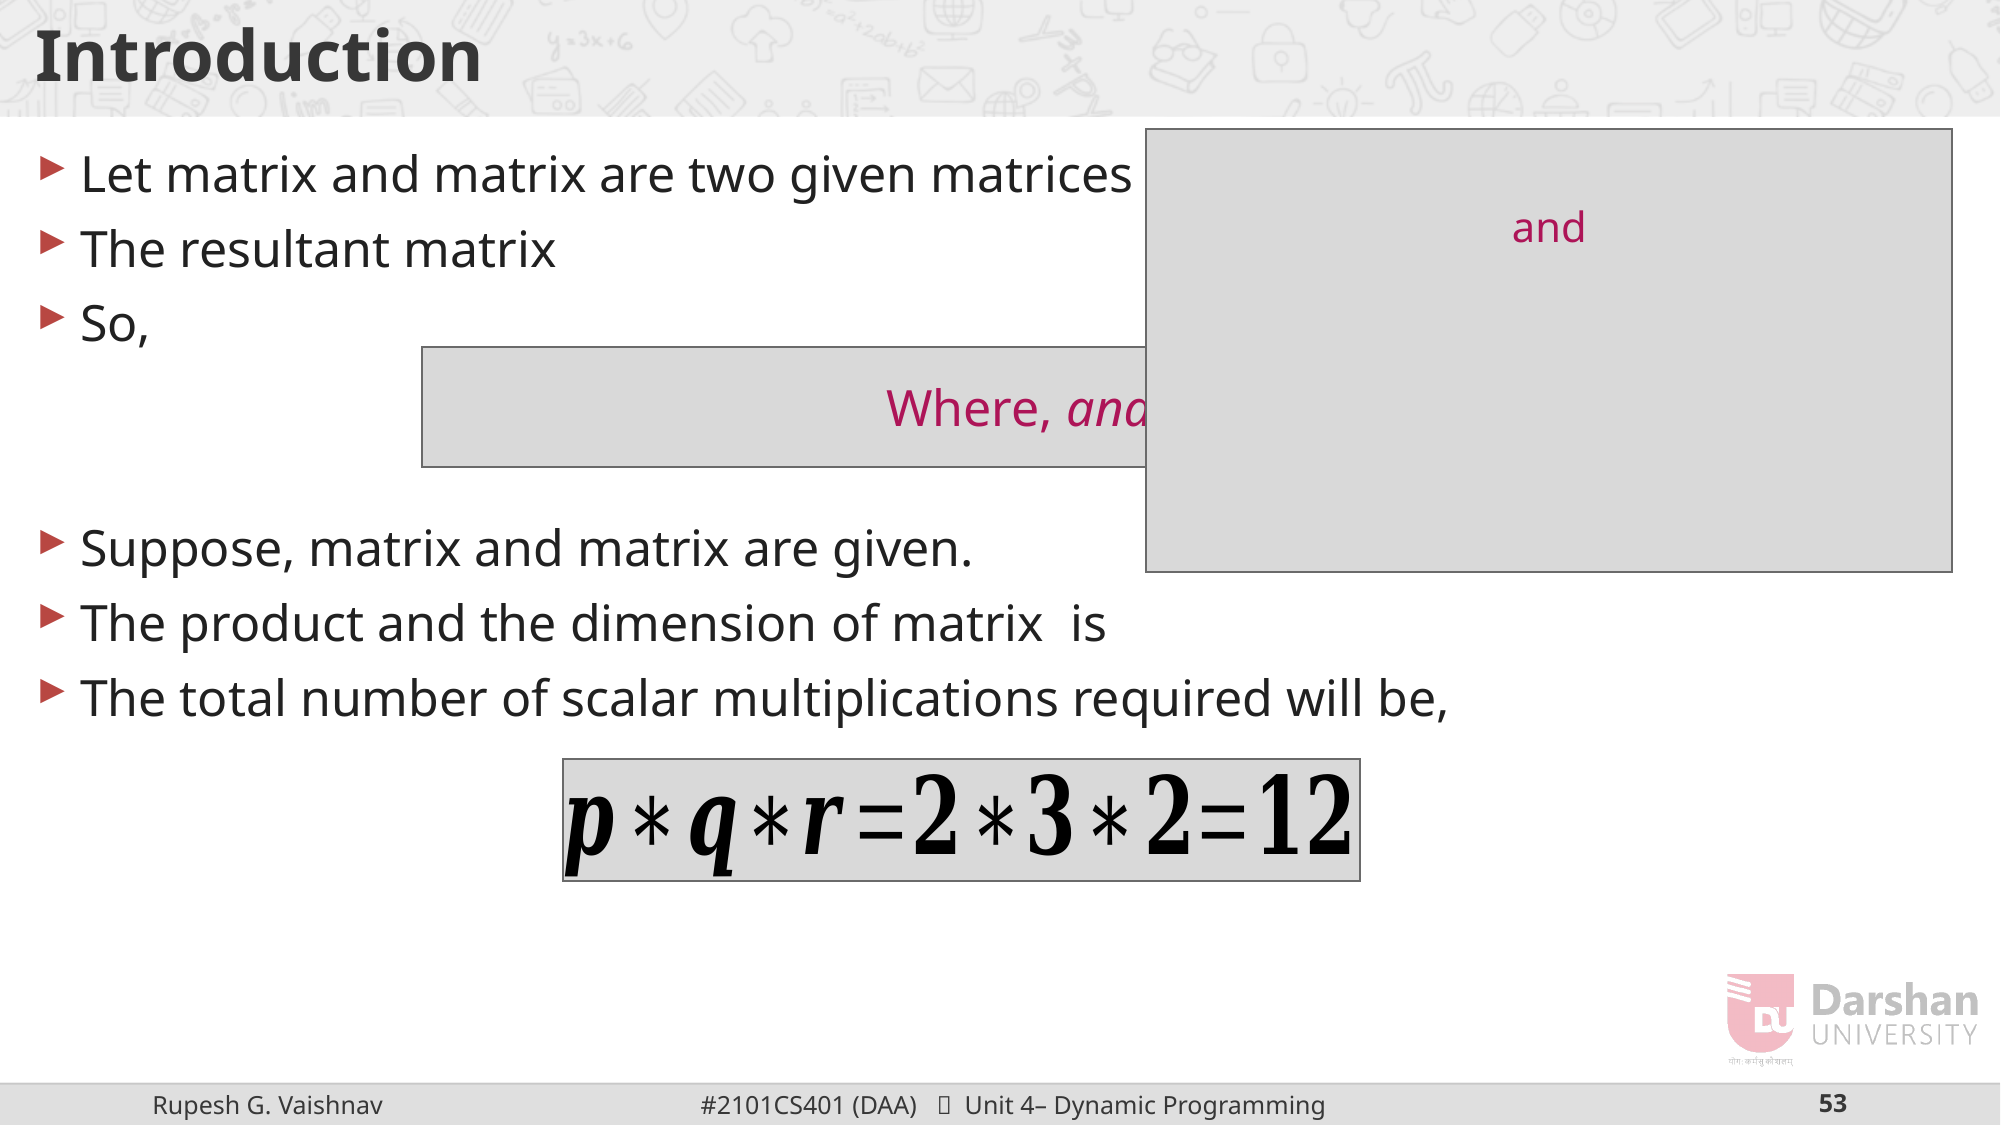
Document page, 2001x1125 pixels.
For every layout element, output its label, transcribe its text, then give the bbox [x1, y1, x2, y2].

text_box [1724, 972, 1981, 1068]
title Introduction [0, 0, 2000, 117]
